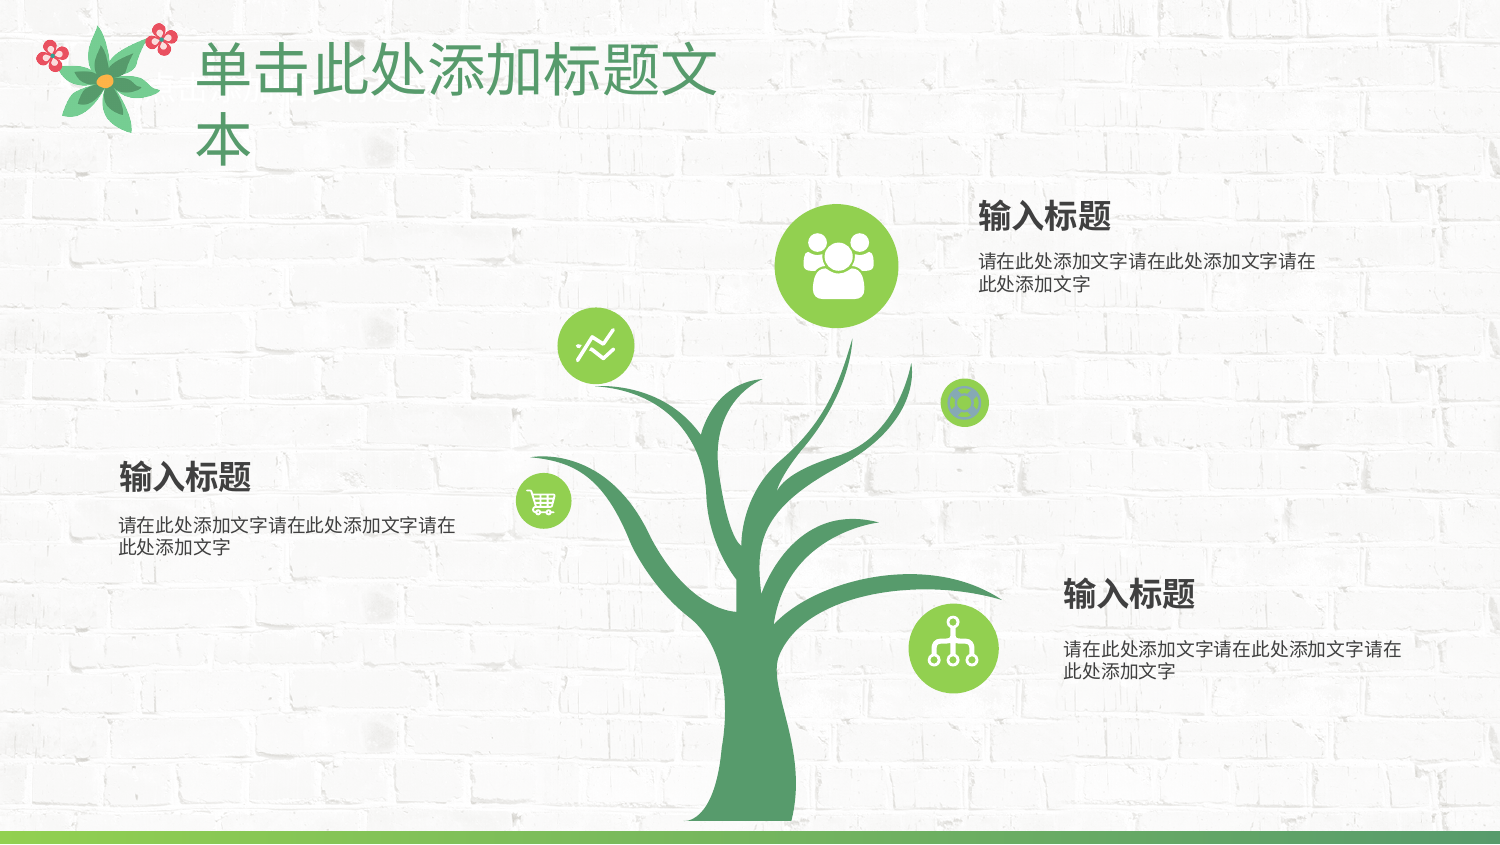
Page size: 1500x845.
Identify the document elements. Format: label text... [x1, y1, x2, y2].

text_box 输入标题 [1052, 567, 1245, 619]
text_box 请在此处添加文字请在此处添加文字请在此处添加文字 [106, 507, 482, 564]
text_box [947, 385, 982, 420]
text_box [927, 615, 979, 667]
text_box [940, 378, 989, 427]
text_box 请在此处添加文字请在此处添加文字请在此处添加文字 [966, 244, 1342, 301]
text_box [515, 472, 572, 529]
text_box [774, 204, 899, 329]
text_box 输入标题 [966, 189, 1160, 241]
text_box 单击此处添加标题文本 [179, 25, 743, 181]
text_box [0, 830, 1500, 844]
picture [35, 23, 178, 134]
text_box 请在此处添加文字请在此处添加文字请在此处添加文字 [1052, 632, 1428, 689]
text_box [908, 603, 999, 694]
text_box [526, 489, 556, 516]
text_box 输入标题 [108, 450, 301, 502]
text_box [530, 338, 1002, 822]
text_box [557, 307, 635, 385]
text_box [576, 328, 616, 363]
text_box [803, 233, 874, 300]
